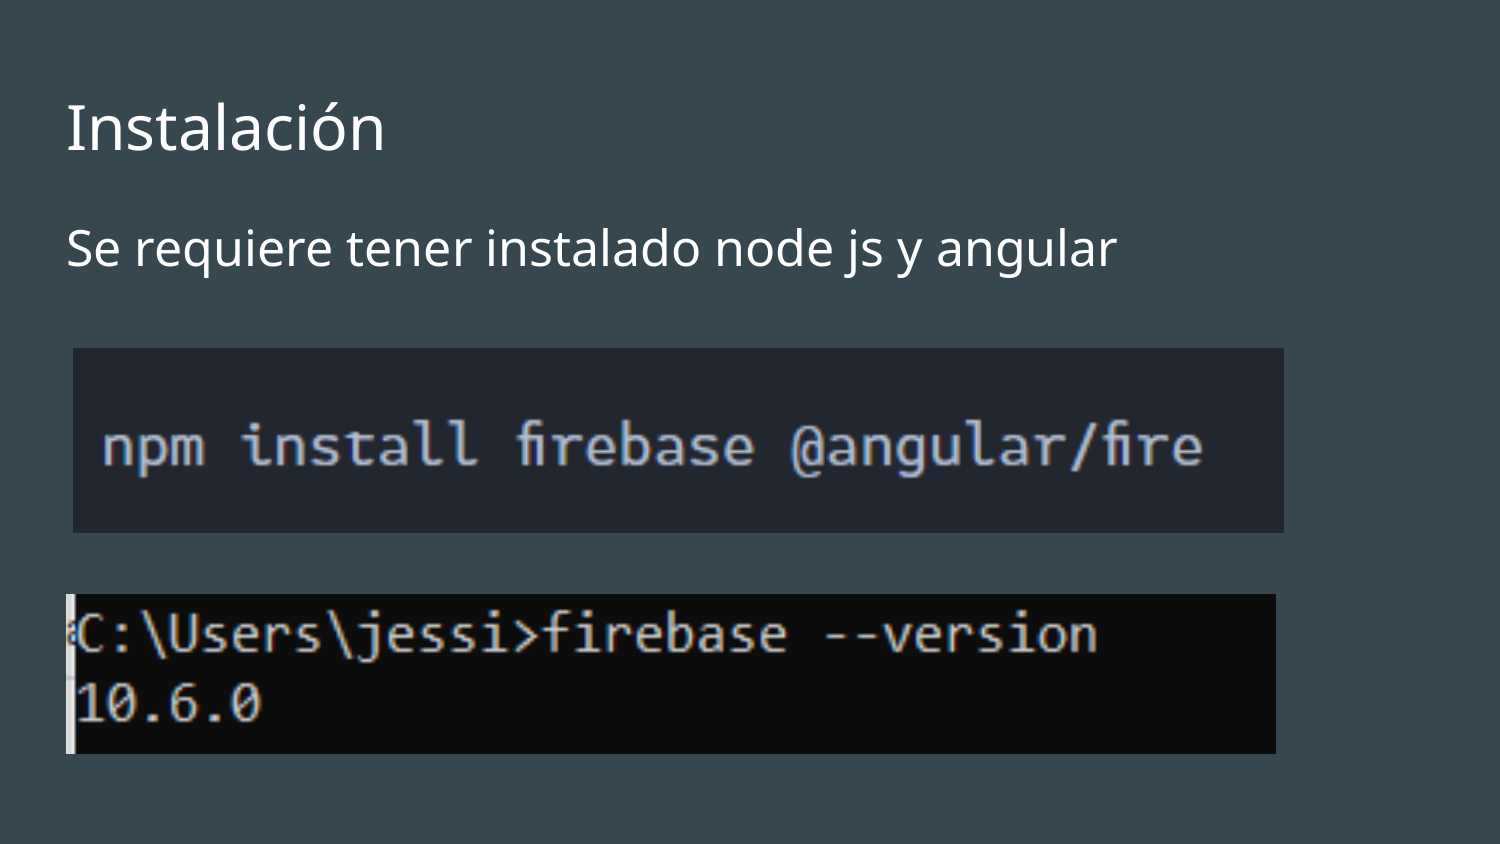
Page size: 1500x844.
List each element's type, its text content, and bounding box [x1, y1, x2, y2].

picture [73, 348, 1284, 533]
title Instalación [51, 72, 1449, 167]
picture [65, 594, 1277, 754]
list Se requiere tener instalado node js y angular [51, 192, 1449, 754]
